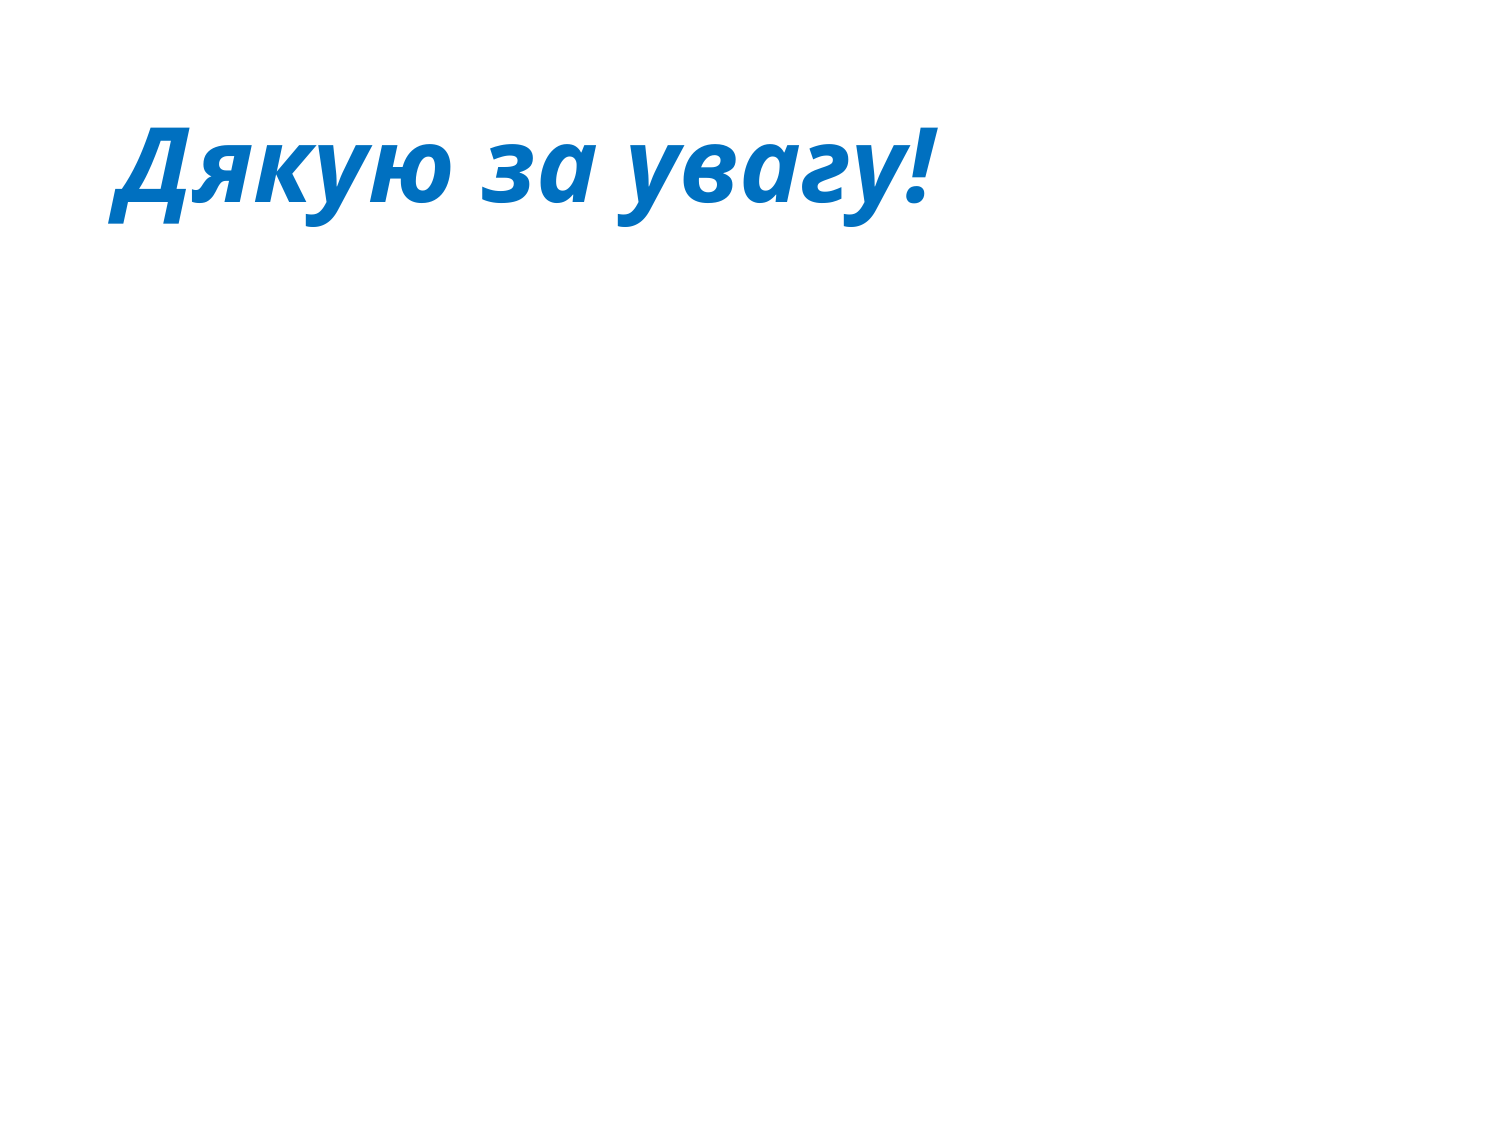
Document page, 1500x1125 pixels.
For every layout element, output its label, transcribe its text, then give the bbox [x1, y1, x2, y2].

title Дякую за увагу! [103, 59, 1397, 278]
